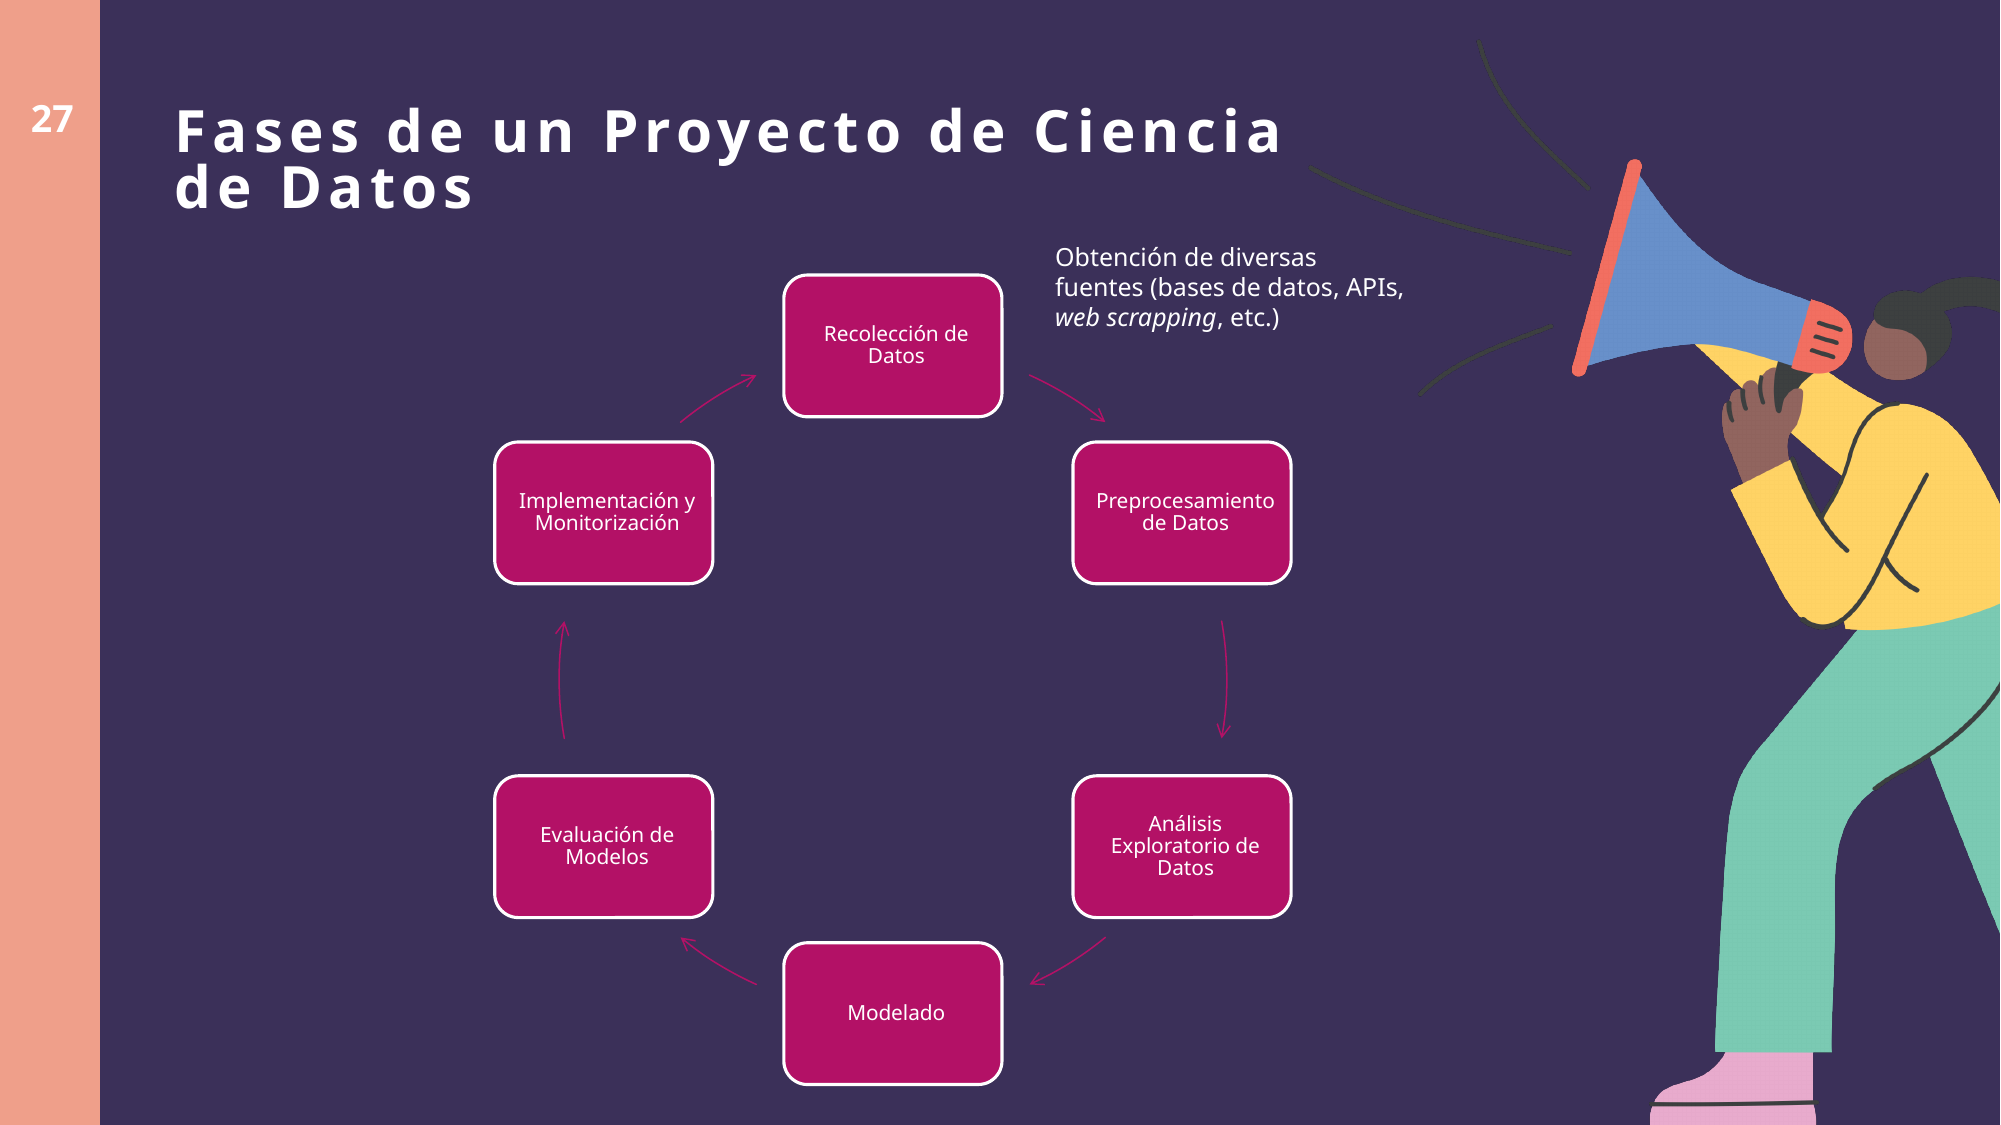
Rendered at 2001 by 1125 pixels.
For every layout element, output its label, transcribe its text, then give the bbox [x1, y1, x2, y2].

slide_number 27 [2, 93, 103, 154]
title Fases de un Proyecto de Ciencia de Datos [159, 100, 1280, 275]
text_box Obtención de diversas fuentes (bases de datos, APIs, web scrapping, etc.) [1040, 234, 1280, 273]
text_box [331, 274, 1455, 1085]
picture [1286, 0, 2000, 1125]
